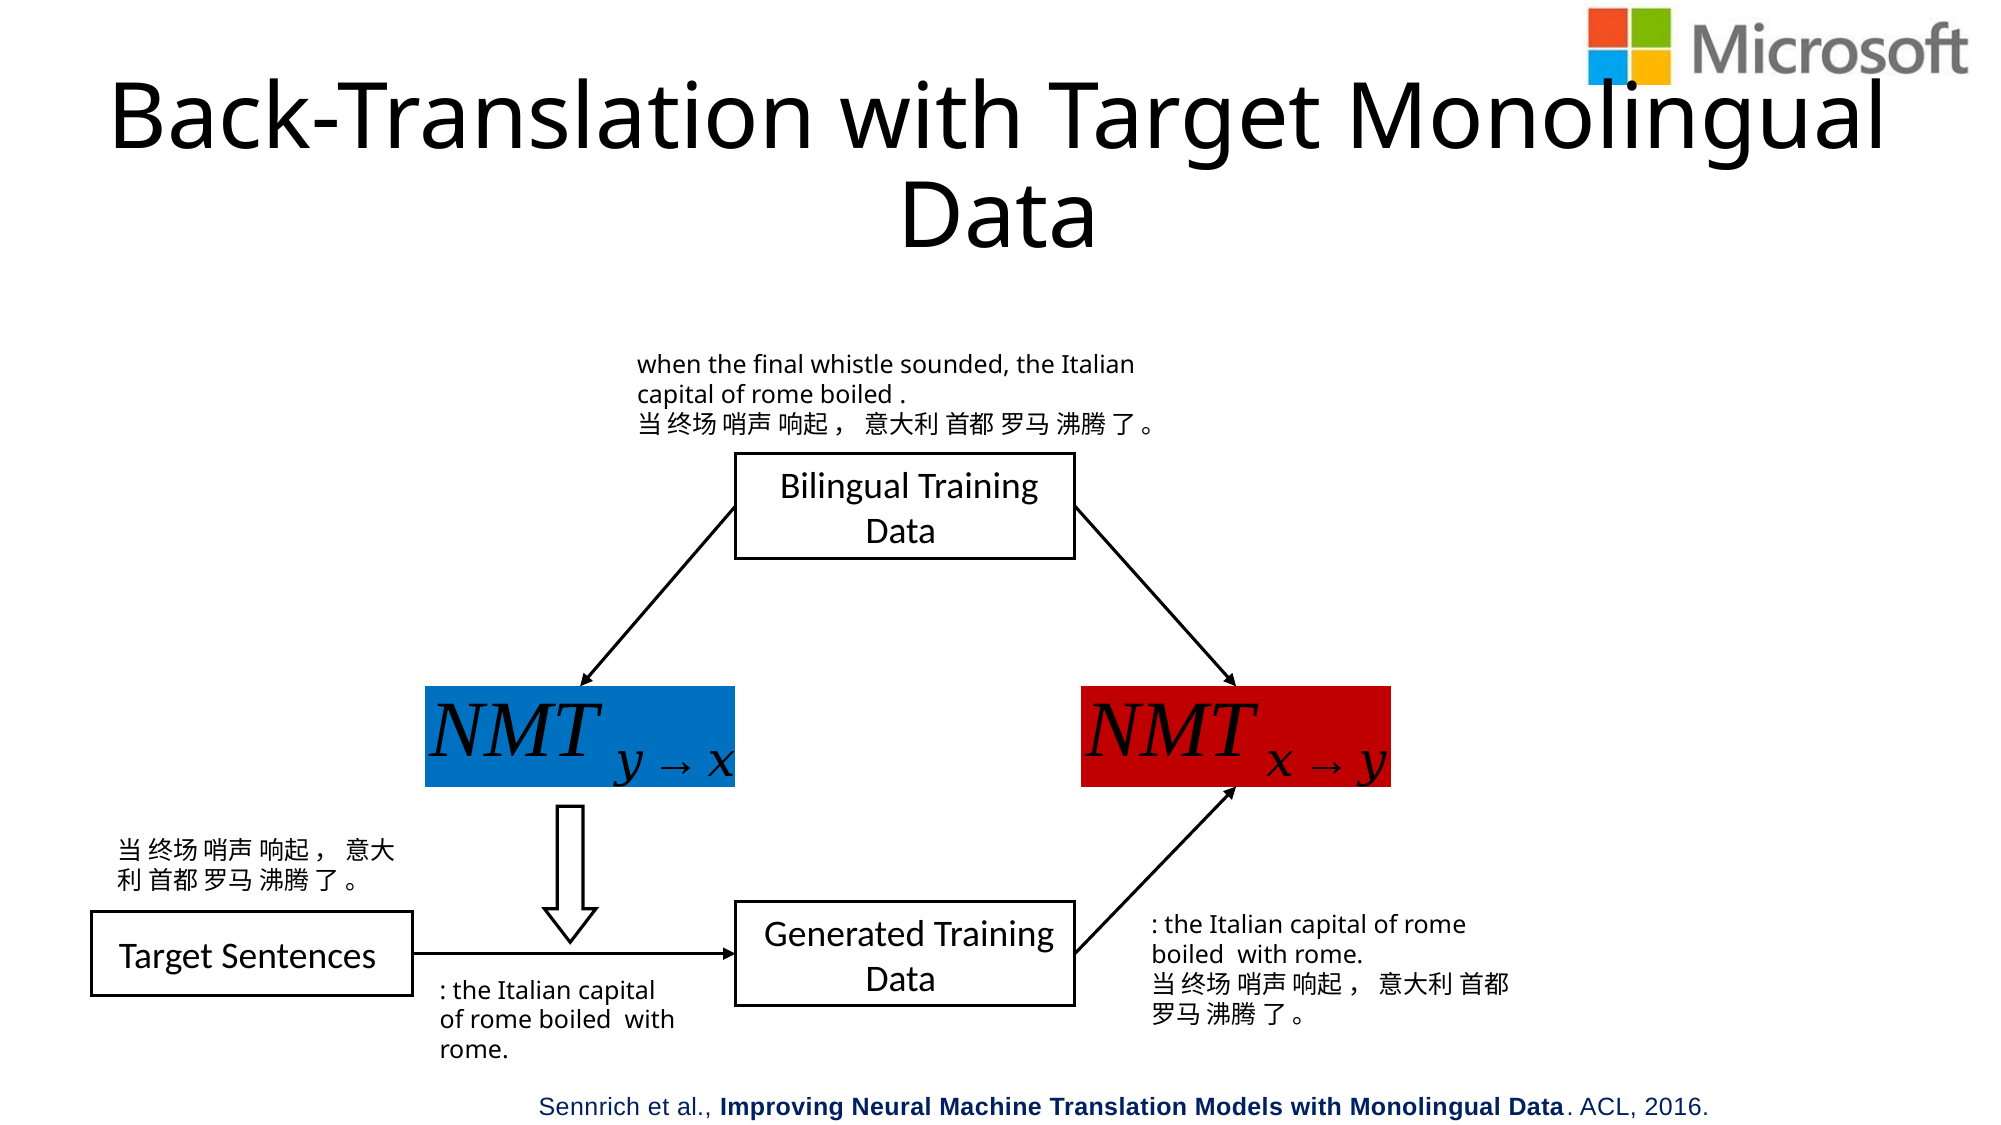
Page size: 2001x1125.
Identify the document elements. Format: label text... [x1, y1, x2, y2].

title Back-Translation with Target Monolingual Data [81, 59, 1917, 278]
text_box [542, 805, 598, 944]
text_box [580, 506, 736, 687]
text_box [1074, 786, 1237, 954]
text_box Sennrich et al., Improving Neural Machine Translation Models with Monolingual Data. ACL, 2016. [520, 1093, 1728, 1121]
picture [1582, 3, 1976, 85]
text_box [1074, 506, 1237, 687]
